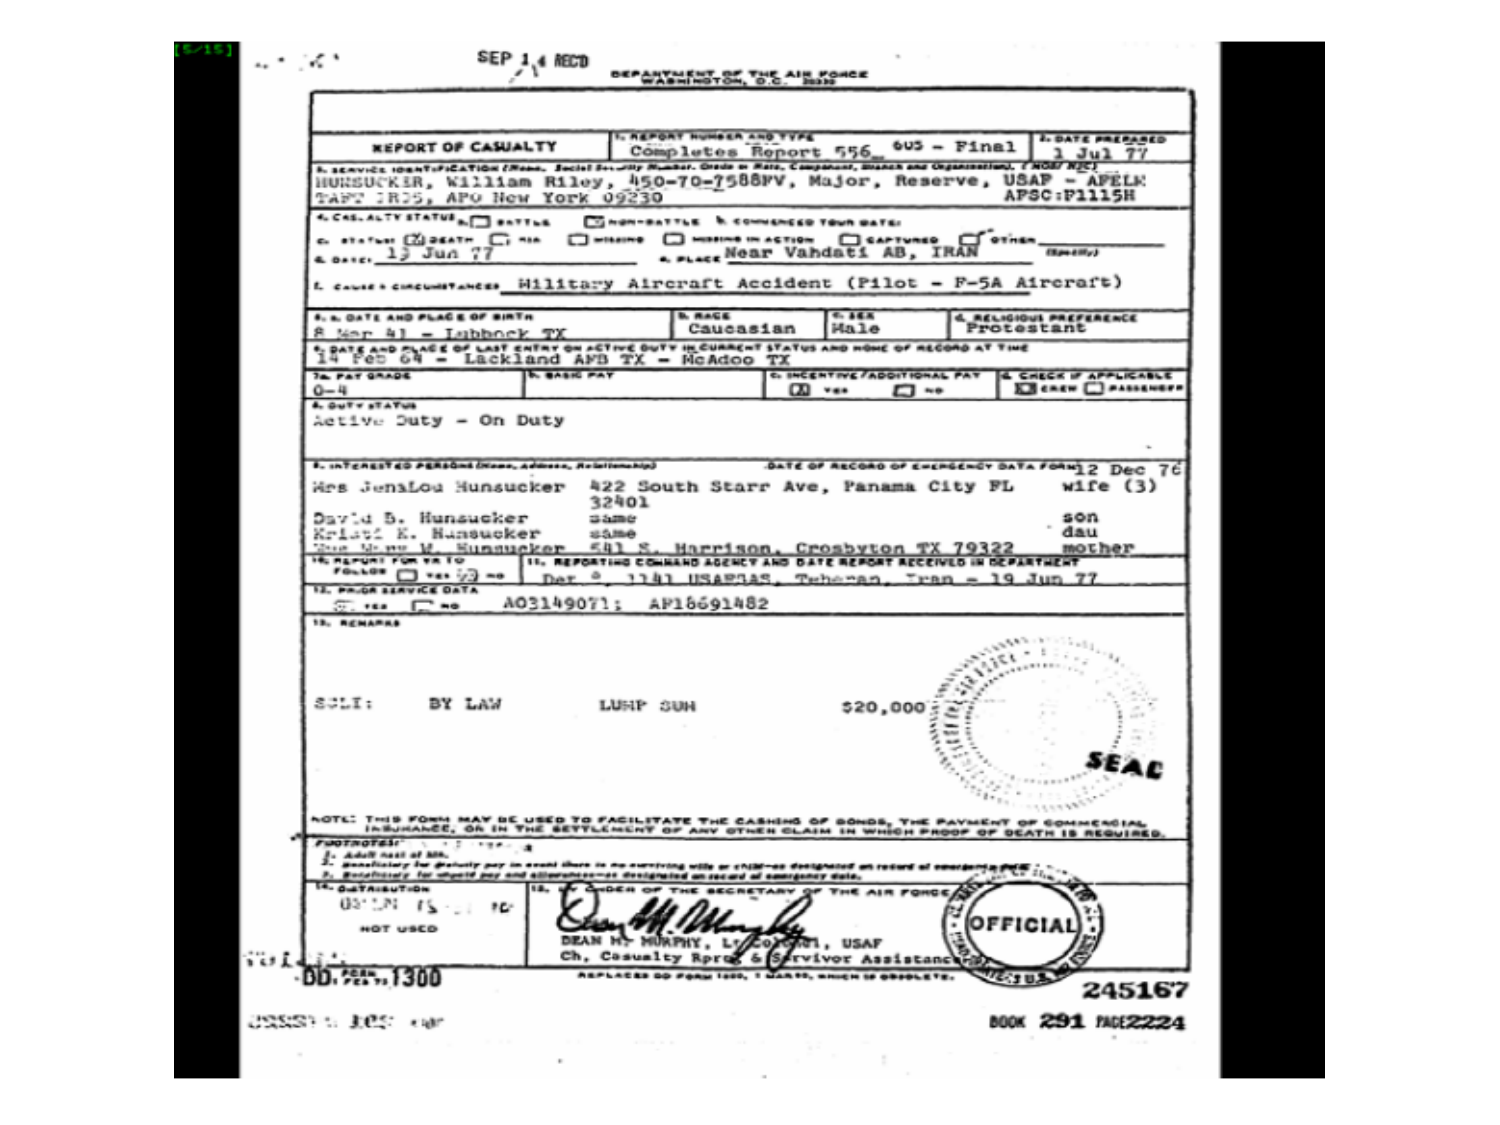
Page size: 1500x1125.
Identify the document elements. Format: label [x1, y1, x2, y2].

picture [174, 37, 1326, 1101]
